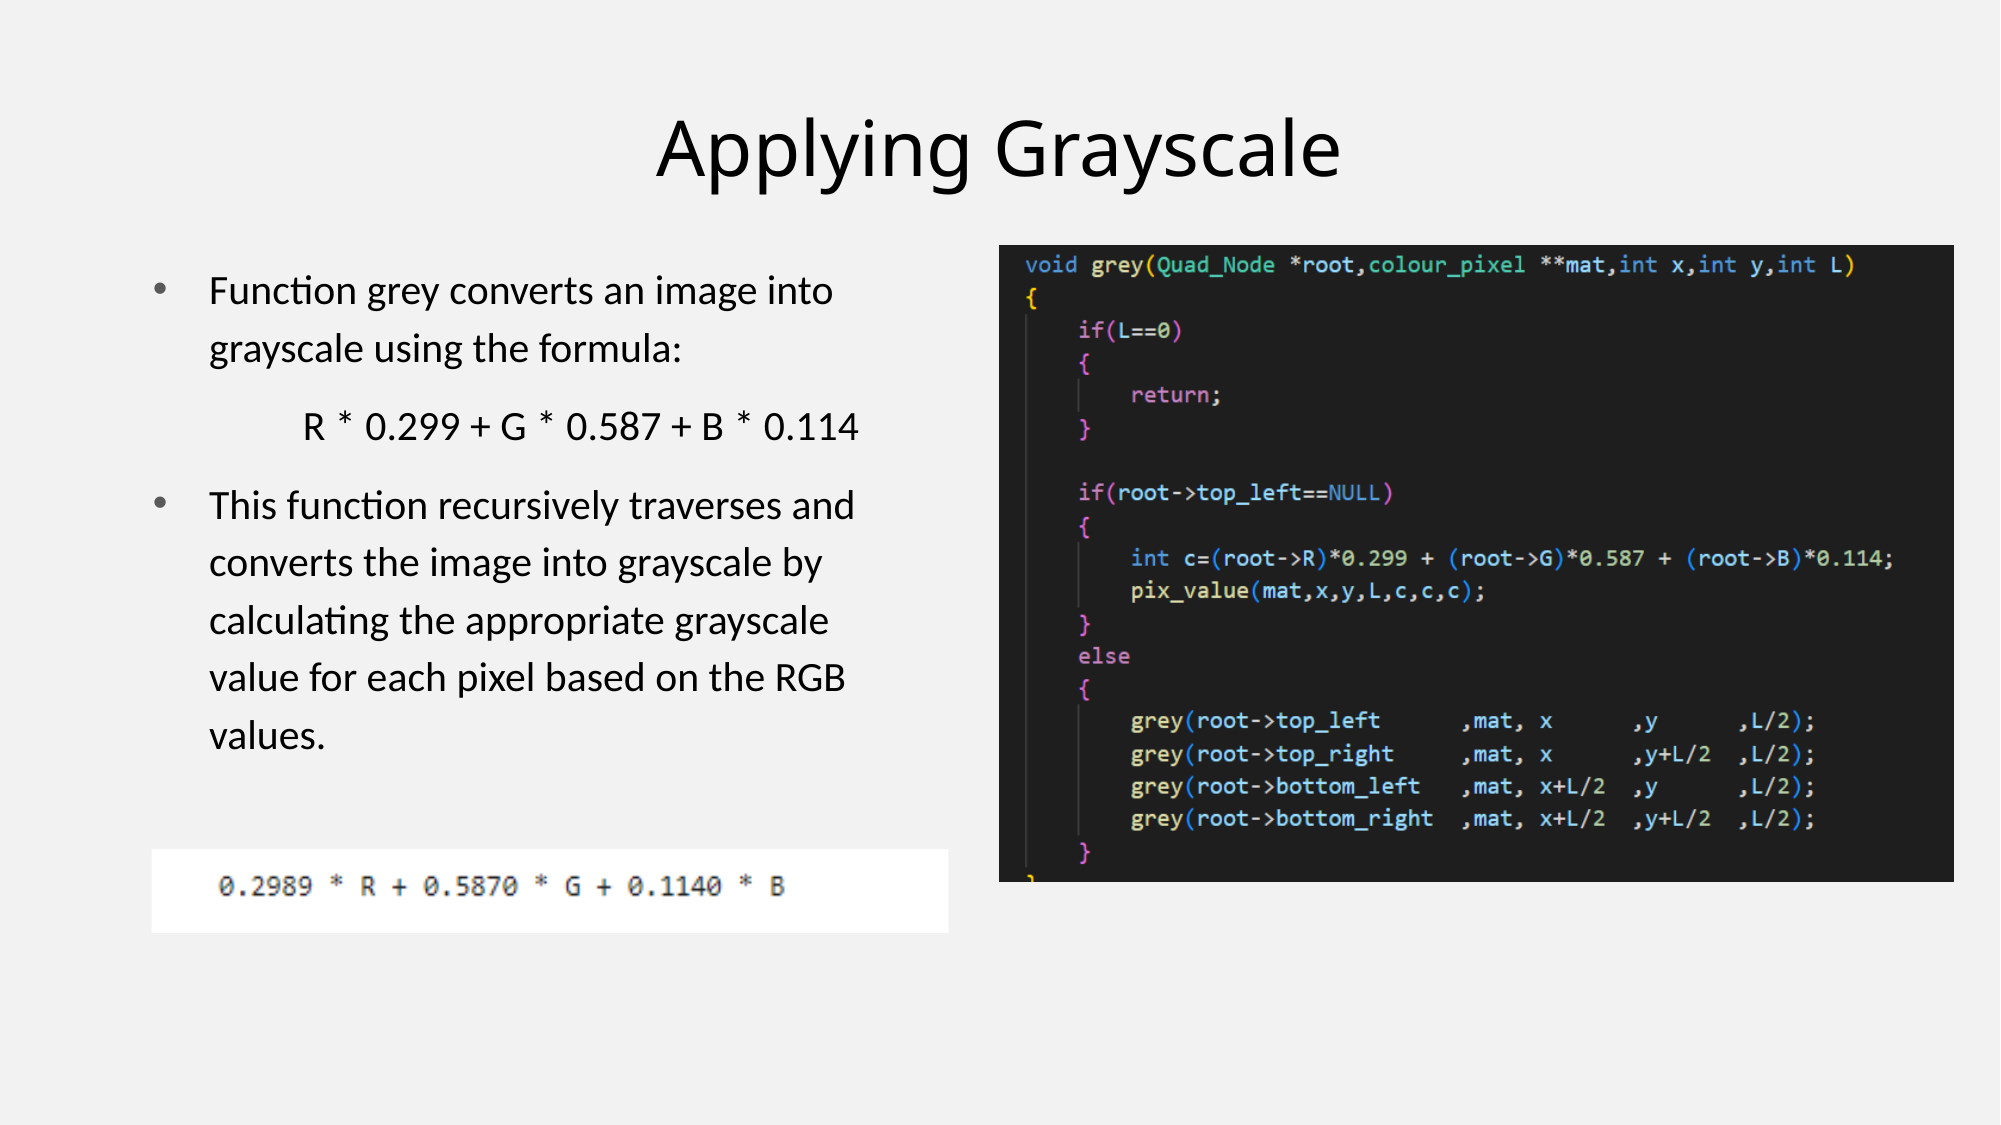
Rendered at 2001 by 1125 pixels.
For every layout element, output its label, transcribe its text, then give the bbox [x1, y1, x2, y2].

title Applying Grayscale [271, 24, 1729, 201]
list Function grey converts an image into grayscale using the formula: R * 0.299 + G * 0.587 + B * 0.114 This function recursively traverses and converts the image into grayscale by calculating the appropriate grayscale value for each pixel based on the RGB values. [137, 248, 897, 999]
picture [999, 245, 1954, 882]
picture [151, 849, 949, 933]
